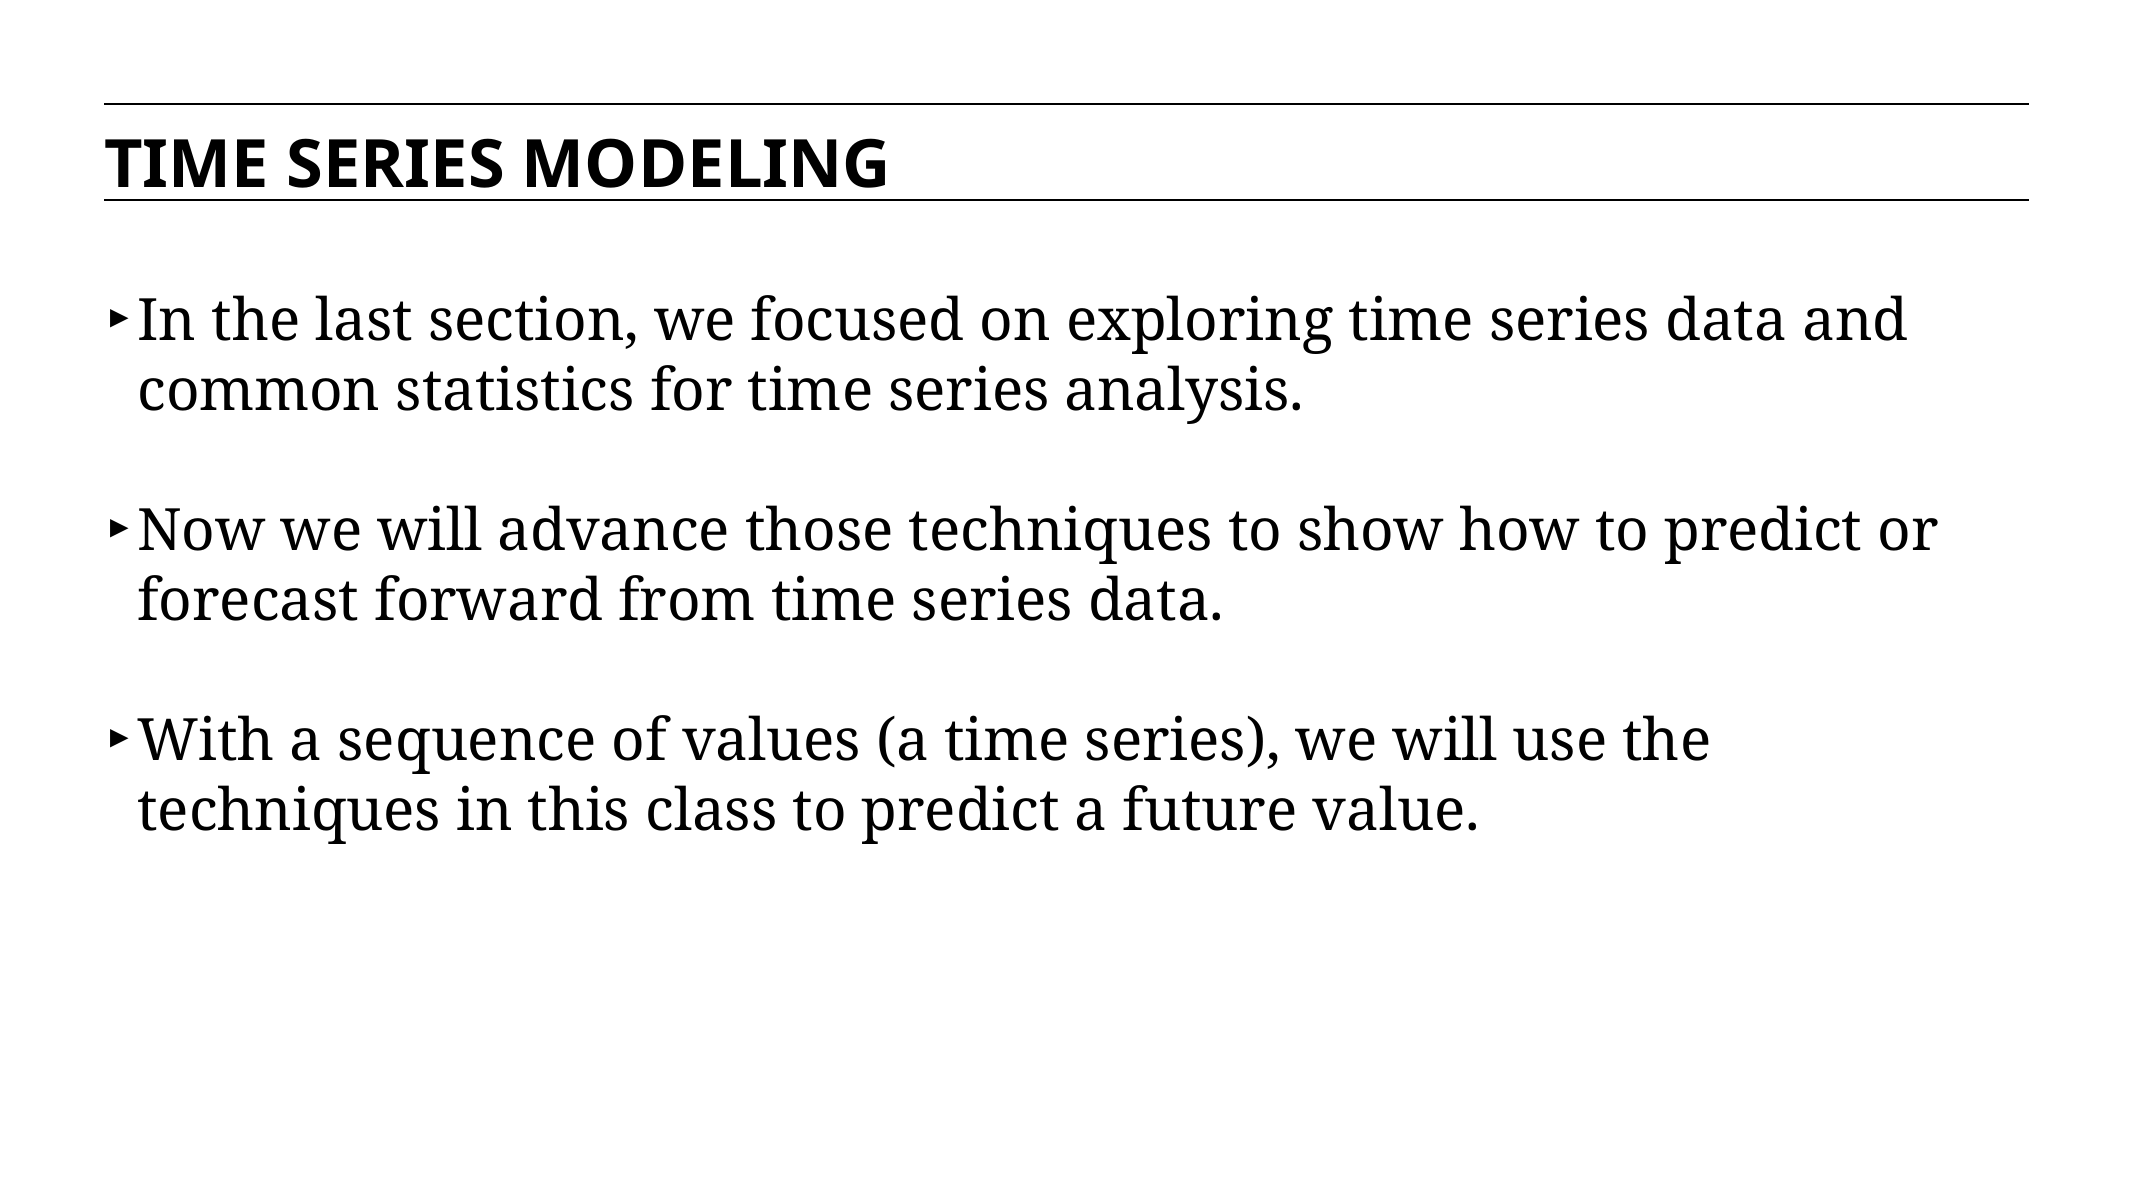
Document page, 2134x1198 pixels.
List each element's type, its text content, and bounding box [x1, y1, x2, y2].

text_box TIME SERIES MODELING [104, 120, 2030, 192]
list In the last section, we focused on exploring time series data and common statistics for time series analysis. Now we will advance those techniques to show how to predict or forecast forward from time series data. With a sequence of values (a time series), we will use the techniques in this class to predict a future value. [104, 212, 2030, 837]
